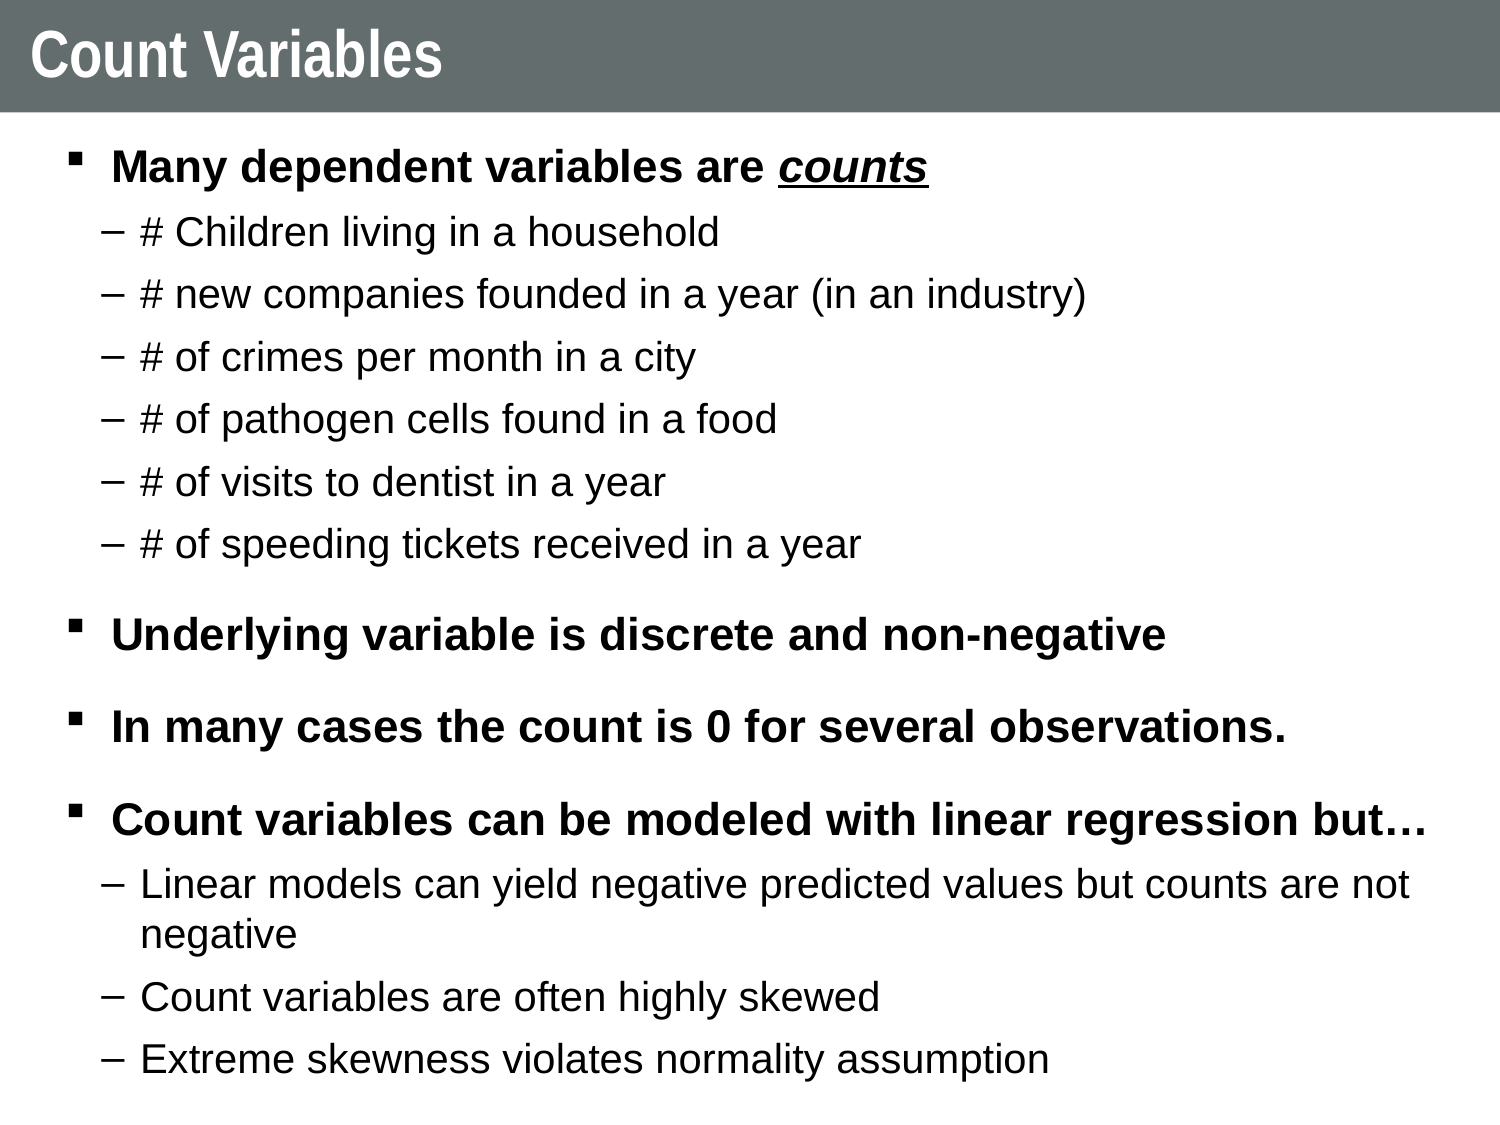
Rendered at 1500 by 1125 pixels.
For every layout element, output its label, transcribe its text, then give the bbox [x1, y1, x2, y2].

list Many dependent variables are counts # Children living in a household # new companies founded in a year (in an industry) # of crimes per month in a city # of pathogen cells found in a food # of visits to dentist in a year # of speeding tickets received in a year Underlying variable is discrete and non-negative In many cases the count is 0 for several observations. Count variables can be modeled with linear regression but… Linear models can yield negative predicted values but counts are not negative Count variables are often highly skewed Extreme skewness violates normality assumption [49, 129, 1500, 1055]
title Count Variables [0, 0, 1500, 117]
